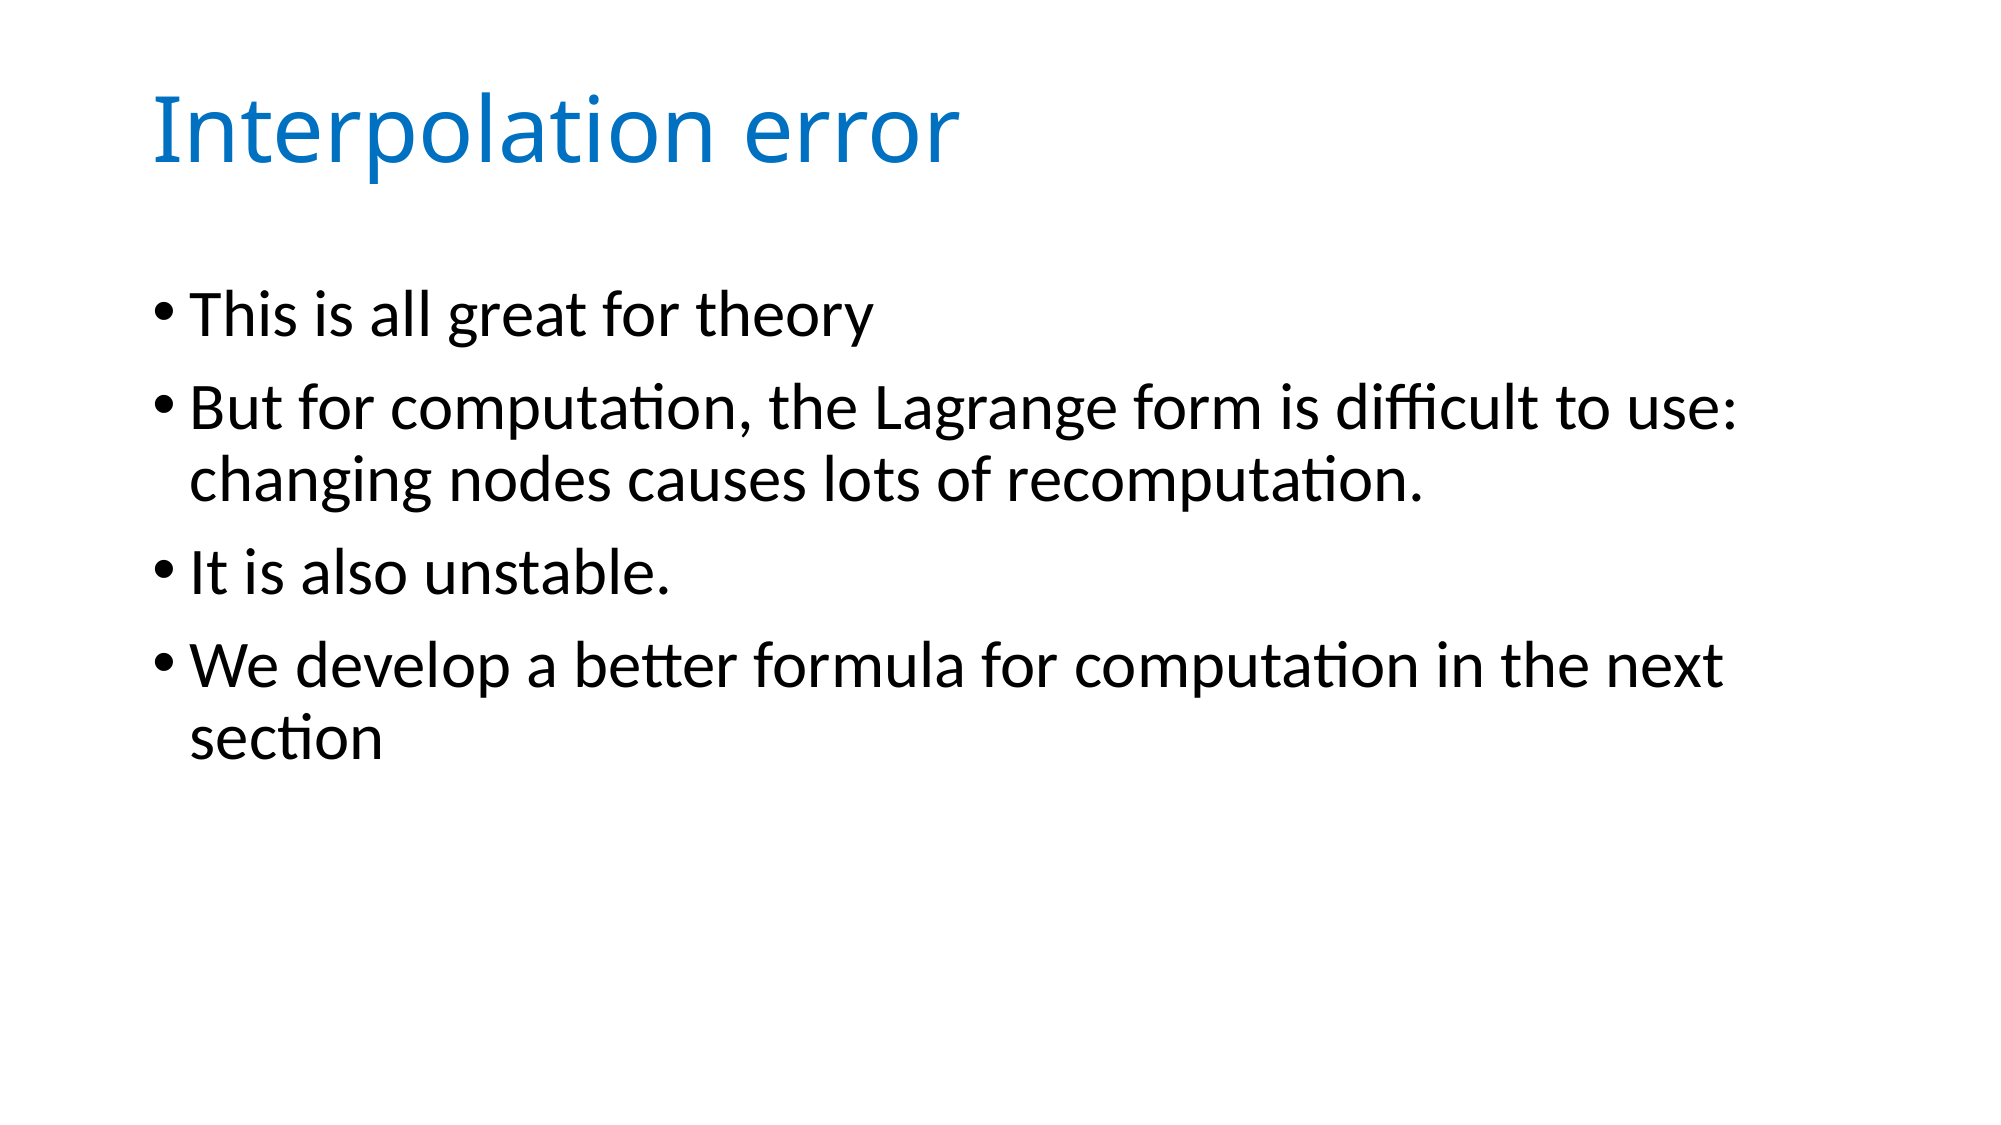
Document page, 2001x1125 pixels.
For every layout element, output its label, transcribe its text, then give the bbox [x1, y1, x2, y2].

list This is all great for theory But for computation, the Lagrange form is difficult to use: changing nodes causes lots of recomputation. It is also unstable. We develop a better formula for computation in the next section [137, 271, 1863, 896]
title Interpolation error [137, 59, 1863, 205]
